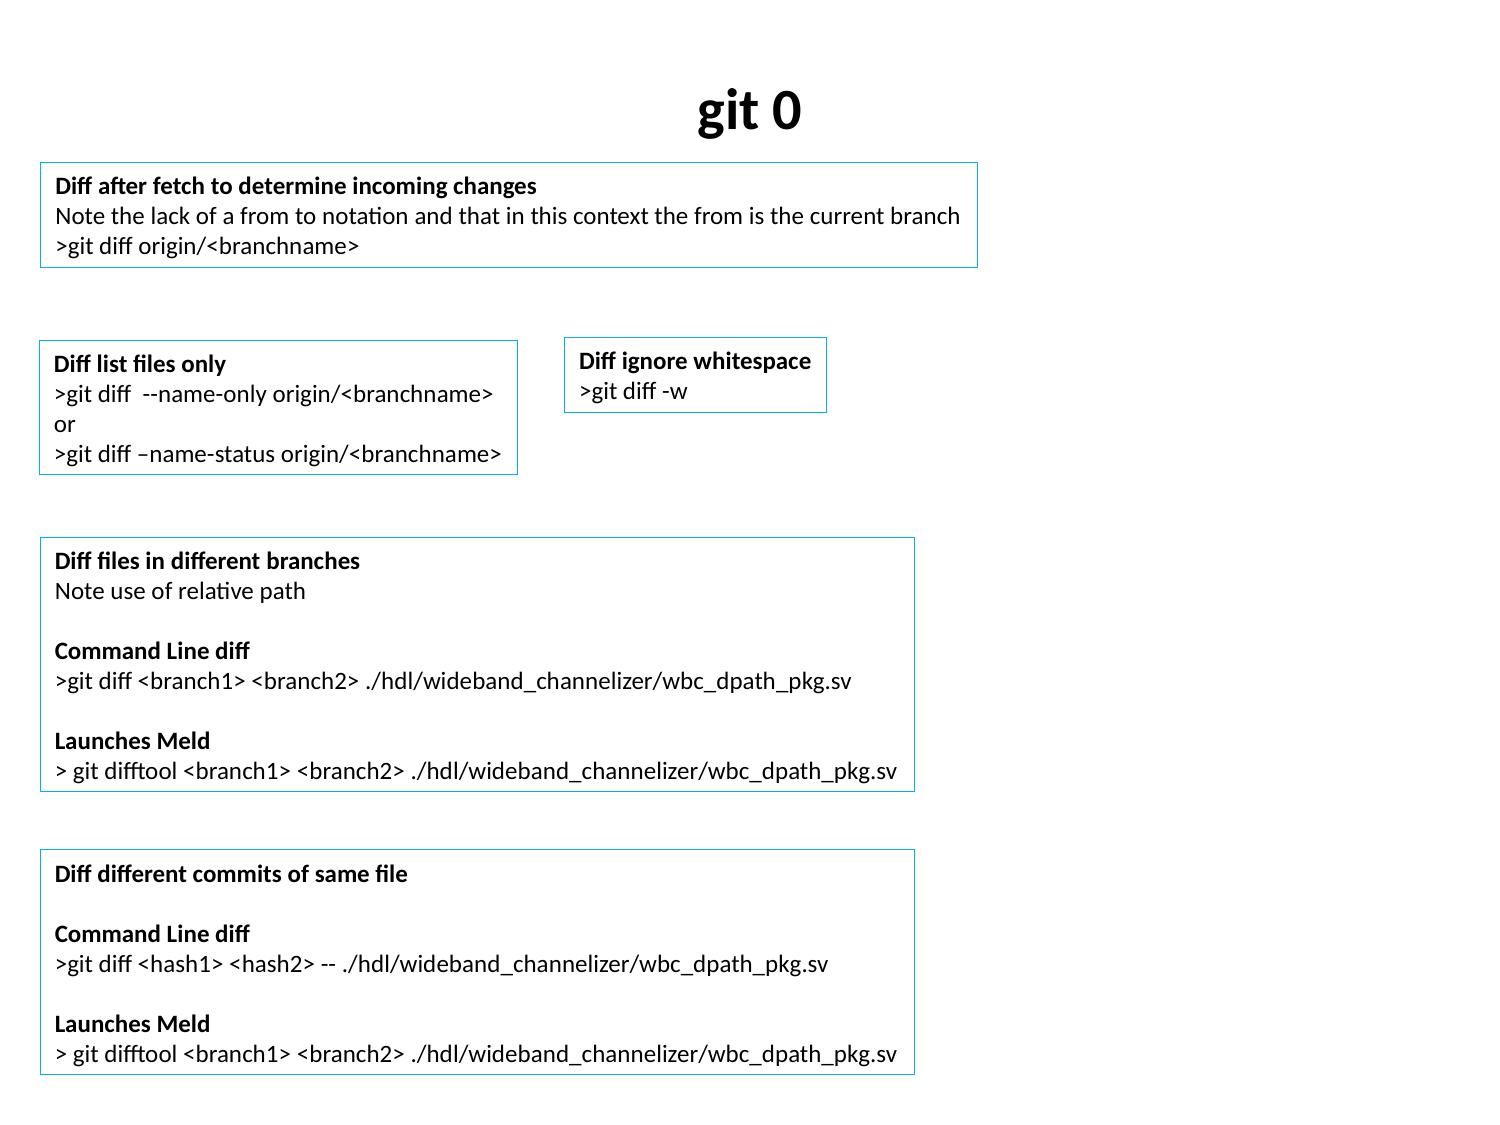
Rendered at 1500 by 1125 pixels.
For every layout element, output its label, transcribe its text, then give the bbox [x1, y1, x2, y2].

text_box Diff files in different branches Note use of relative path Command Line diff >git diff <branch1> <branch2> ./hdl/wideband_channelizer/wbc_dpath_pkg.sv Launches Meld > git difftool <branch1> <branch2> ./hdl/wideband_channelizer/wbc_dpath_pkg.sv [40, 537, 915, 792]
title git 0 [75, 12, 1425, 200]
text_box Diff different commits of same file Command Line diff >git diff <hash1> <hash2> -- ./hdl/wideband_channelizer/wbc_dpath_pkg.sv Launches Meld > git difftool <branch1> <branch2> ./hdl/wideband_channelizer/wbc_dpath_pkg.sv [40, 849, 915, 1075]
text_box Diff after fetch to determine incoming changes Note the lack of a from to notation and that in this context the from is the current branch >git diff origin/<branchname> [40, 162, 978, 268]
text_box Diff ignore whitespace >git diff -w [564, 337, 827, 413]
text_box Diff list files only >git diff --name-only origin/<branchname> or >git diff –name-status origin/<branchname> [39, 340, 518, 475]
